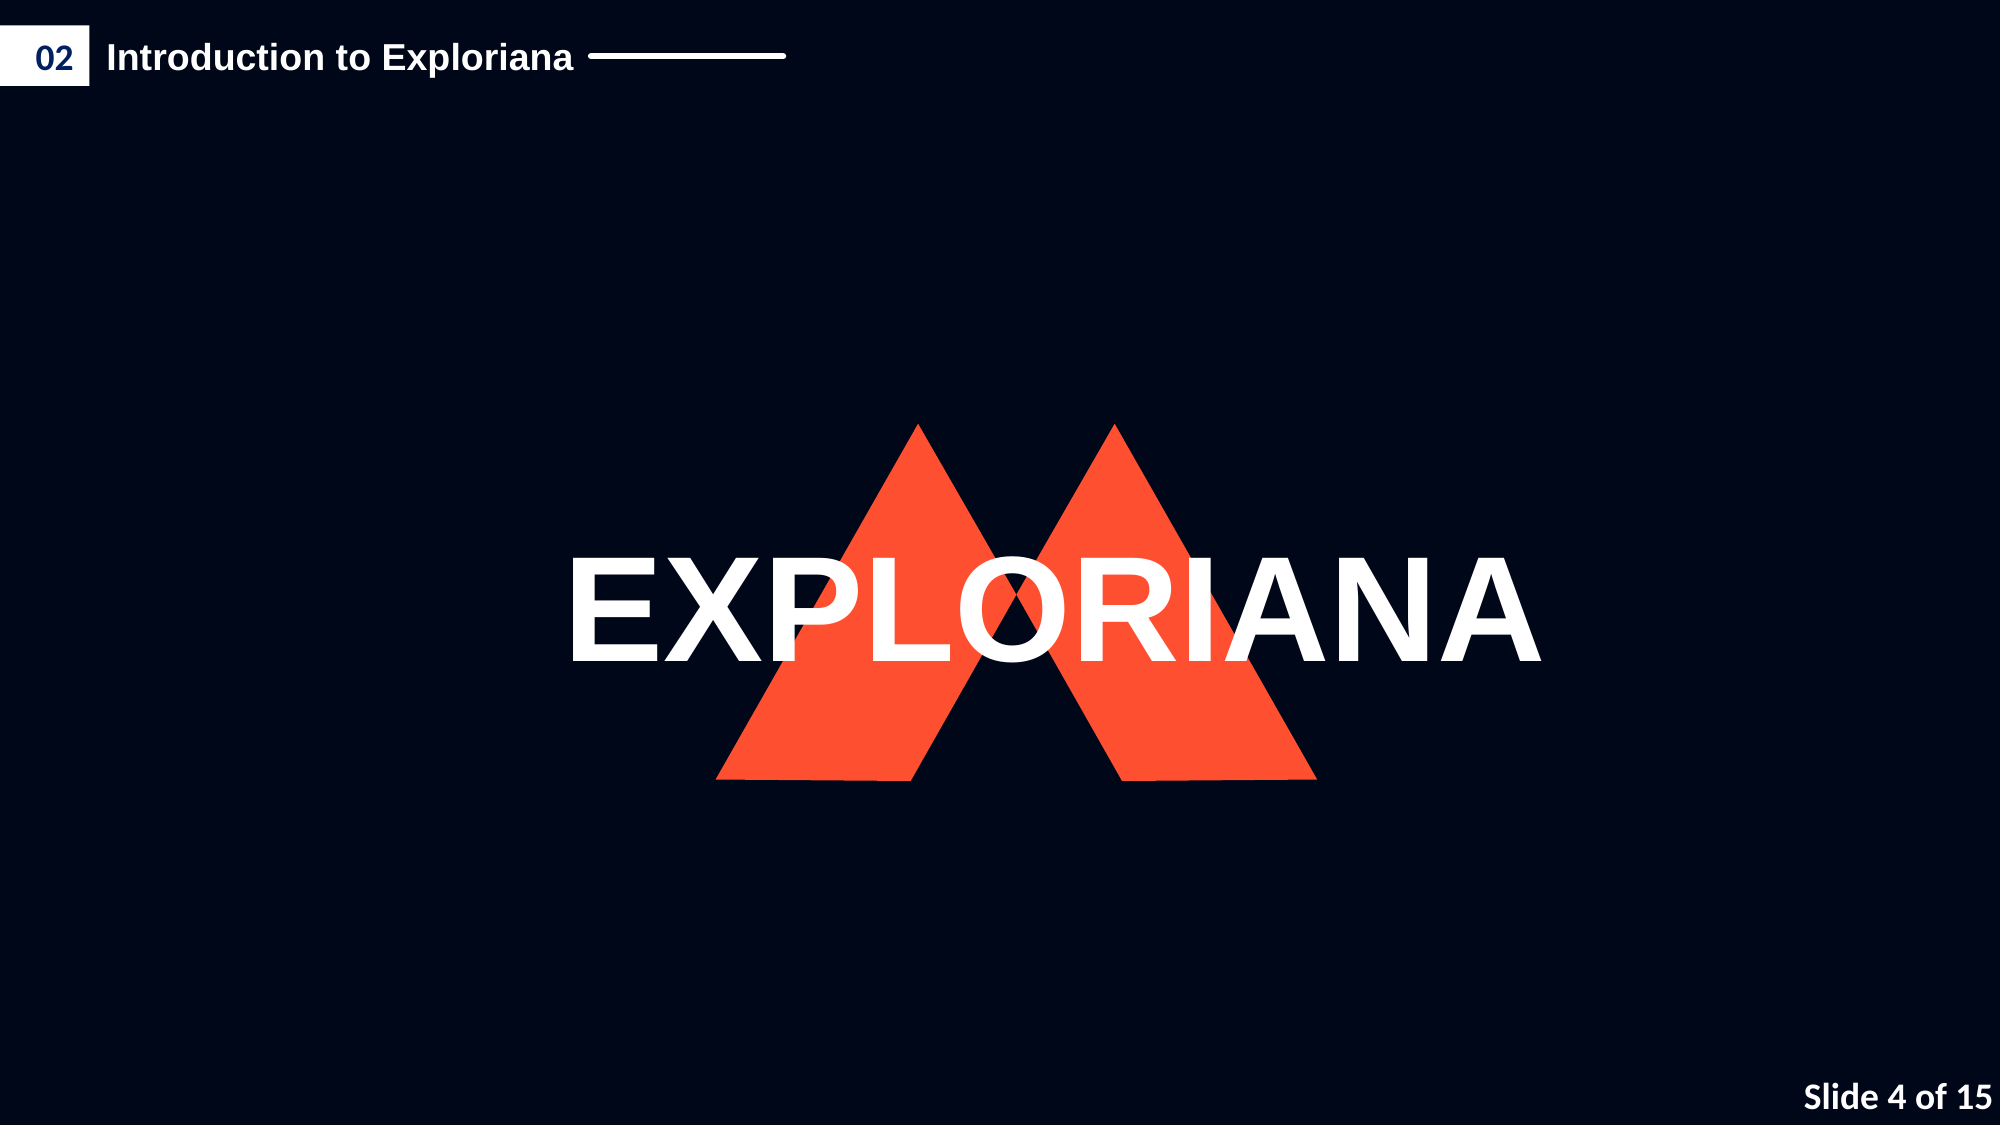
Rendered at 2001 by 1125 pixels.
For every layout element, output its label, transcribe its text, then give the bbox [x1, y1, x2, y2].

text_box EXPLORIANA [548, 503, 1576, 699]
text_box Introduction to Exploriana [91, 25, 589, 86]
text_box [1074, 699, 1319, 783]
text_box Slide 4 of 15 [1789, 1064, 2000, 1125]
text_box 02 [20, 25, 90, 86]
text_box [871, 421, 965, 503]
text_box [713, 699, 959, 783]
text_box [0, 24, 91, 87]
text_box [1067, 421, 1161, 503]
